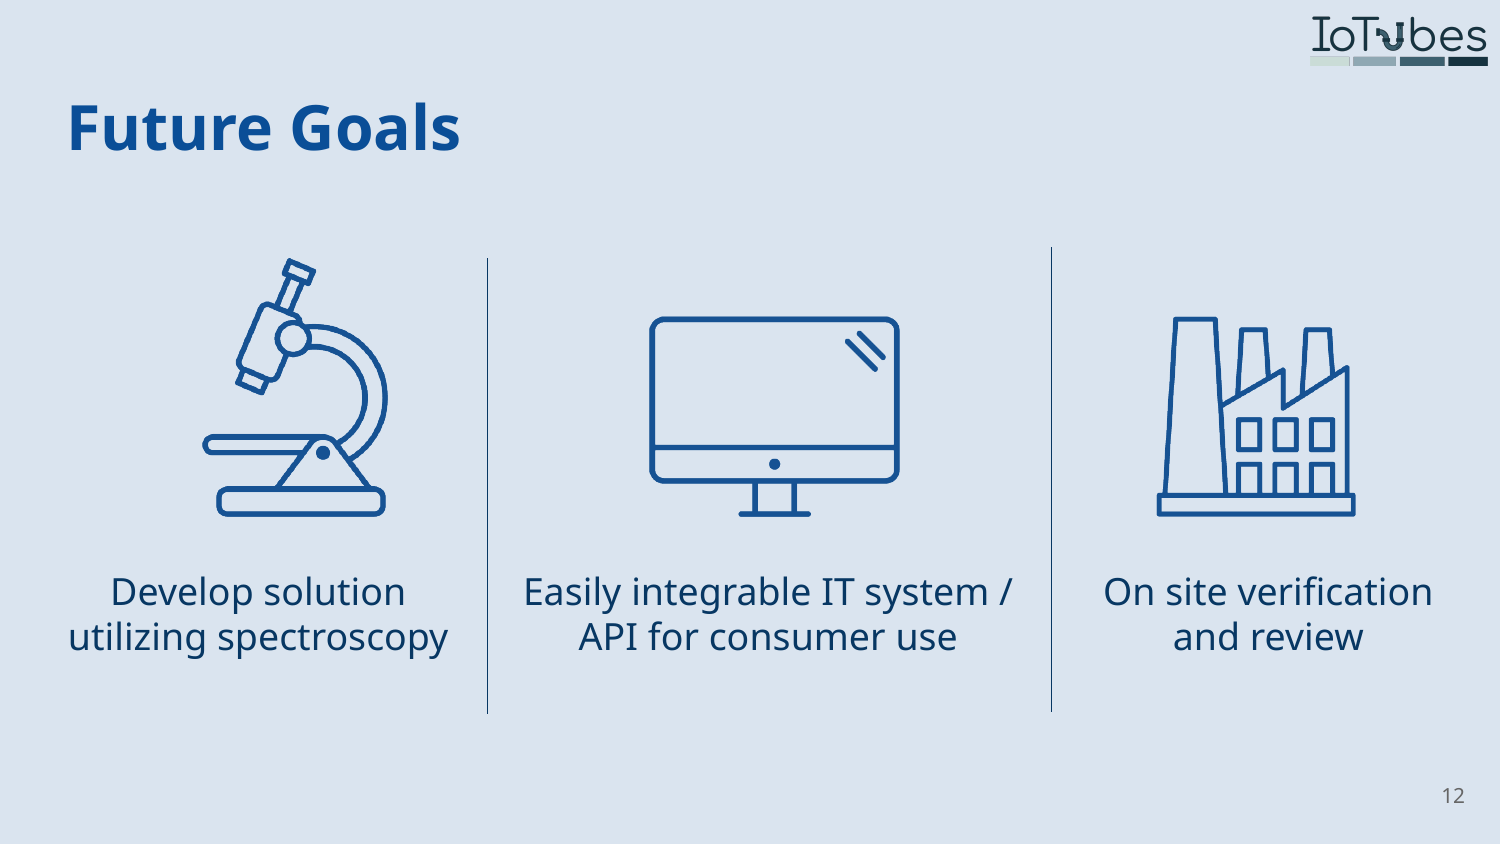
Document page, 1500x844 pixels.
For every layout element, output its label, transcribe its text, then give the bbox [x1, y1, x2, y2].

slide_number ‹#› [1389, 764, 1480, 830]
text_box On site verification and review [1055, 552, 1482, 668]
text_box Easily integrable IT system / API for consumer use [491, 552, 1047, 697]
picture [1155, 316, 1357, 517]
text_box Develop solution utilizing spectroscopy [30, 552, 483, 668]
picture [201, 258, 388, 517]
title Future Goals [51, 72, 1449, 167]
picture [1310, 12, 1488, 67]
picture [649, 316, 900, 517]
